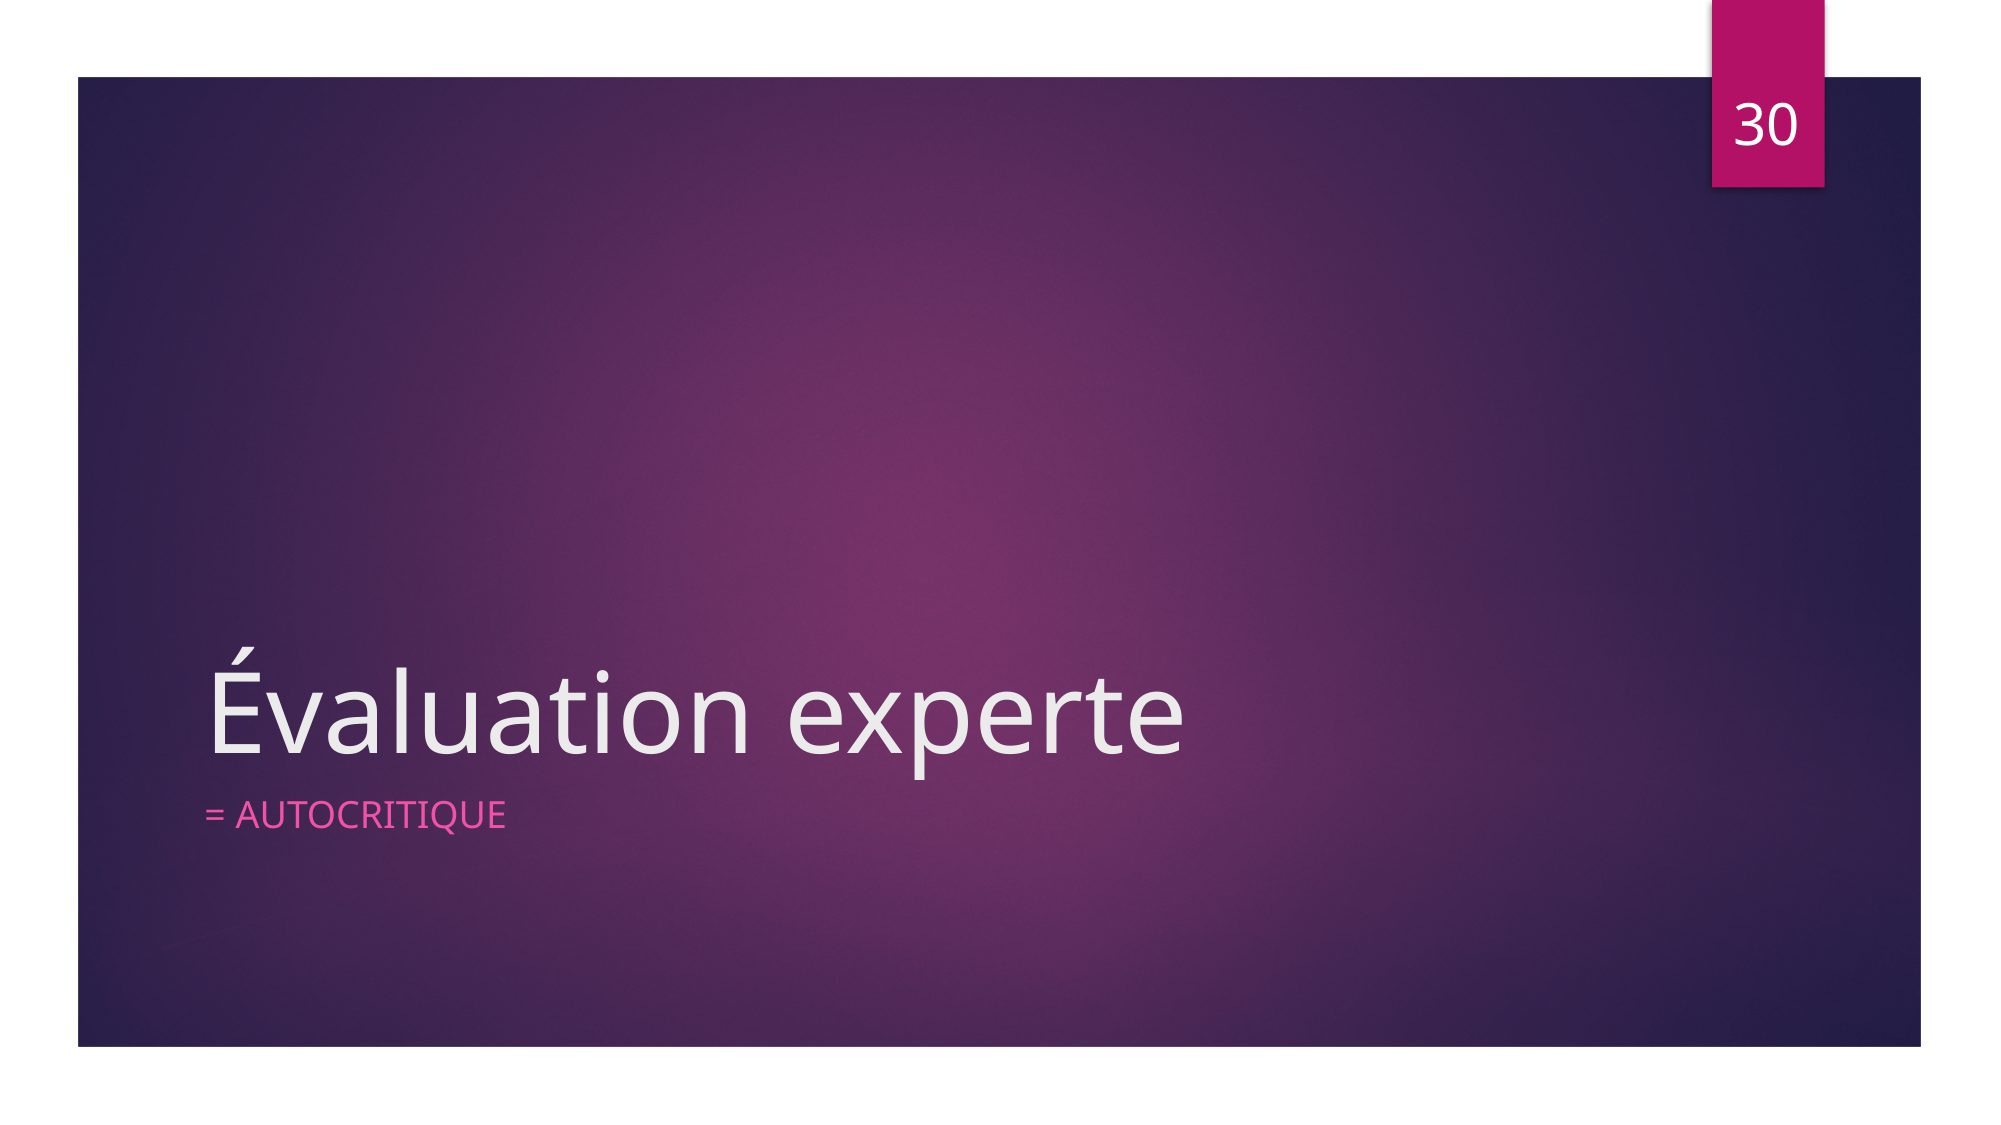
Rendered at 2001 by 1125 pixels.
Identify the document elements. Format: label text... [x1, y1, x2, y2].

title Évaluation experte [189, 344, 1638, 783]
slide_number 30 [1698, 48, 1836, 175]
subtitle = AUTOCRITIQUE [189, 783, 1638, 925]
